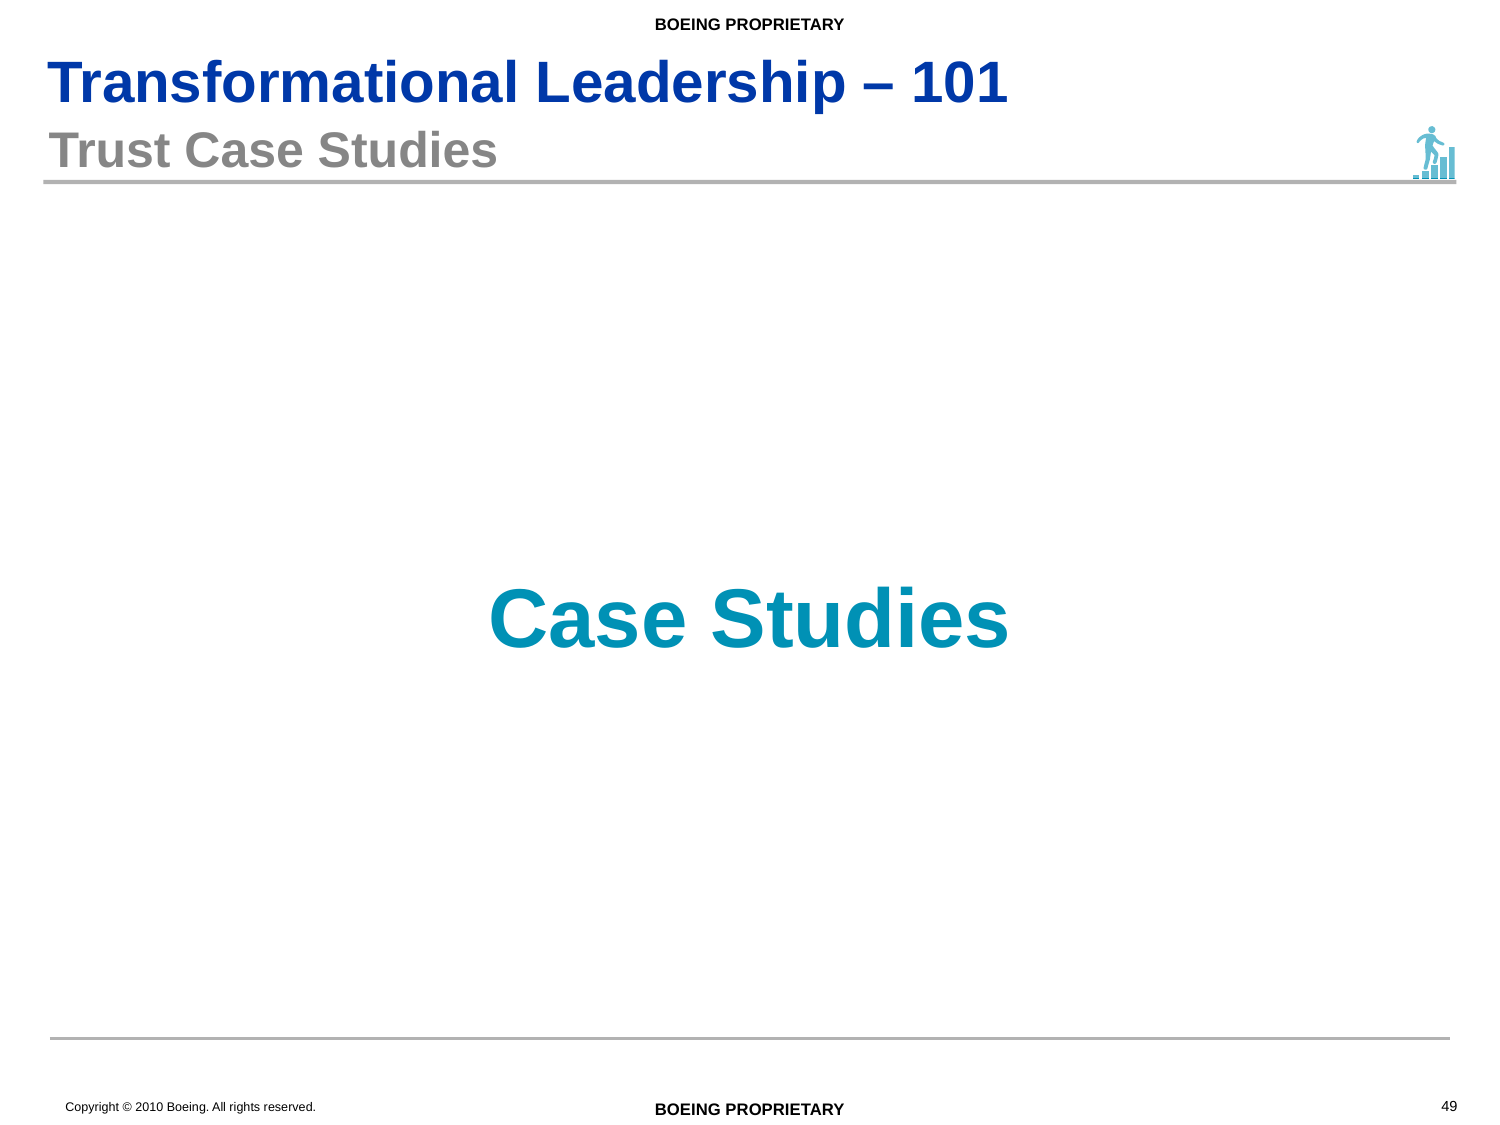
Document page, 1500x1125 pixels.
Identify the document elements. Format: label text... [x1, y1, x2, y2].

text_box Case Studies [0, 520, 1500, 708]
title Trust Case Studies [0, 106, 1500, 181]
slide_number 49 [1048, 1087, 1459, 1124]
